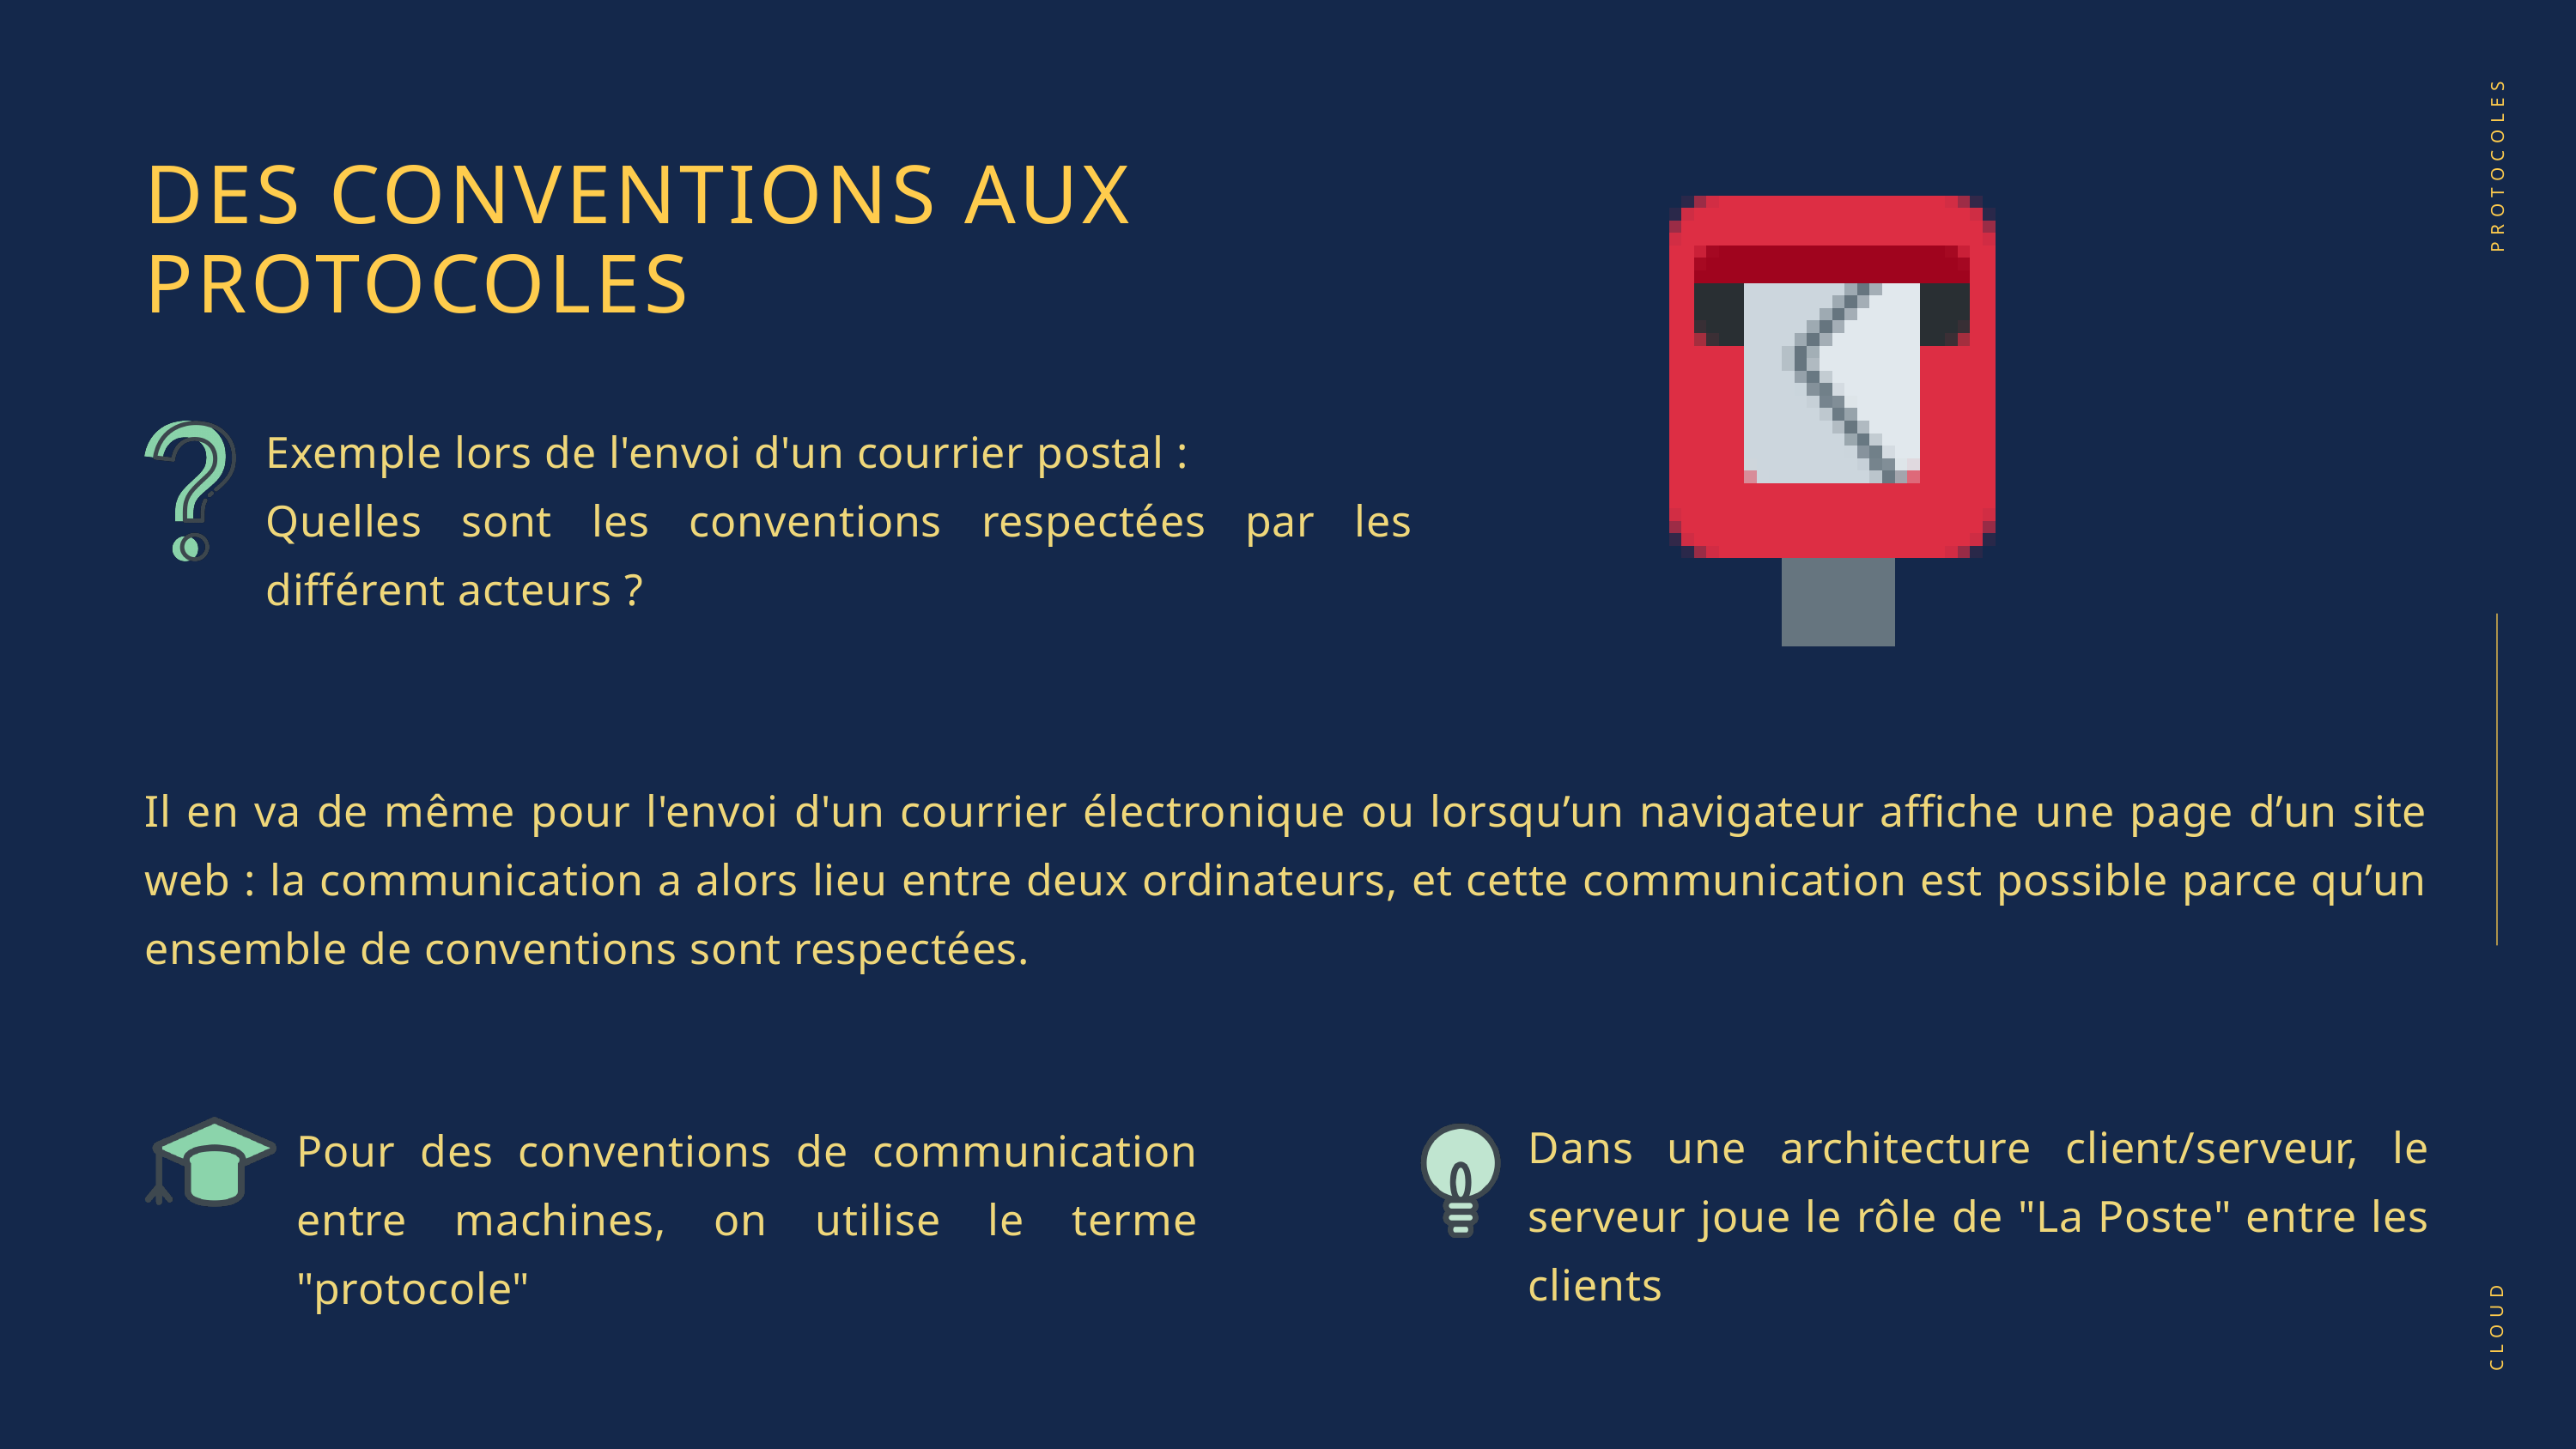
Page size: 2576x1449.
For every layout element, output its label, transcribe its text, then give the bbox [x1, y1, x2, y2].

text_box CLOUD [2486, 925, 2506, 1372]
text_box PROTOCOLES [2487, 82, 2508, 614]
picture [144, 421, 236, 561]
text_box Exemple lors de l'envoi d'un courrier postal : Quelles sont les conventions respectées par les différent acteurs ? [265, 408, 1415, 615]
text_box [144, 1106, 1200, 1313]
text_box Il en va de même pour l'envoi d'un courrier électronique ou lorsqu’un navigateur affiche une page d’un site web : la communication a alors lieu entre deux ordinateurs, et cette communication est possible parce qu’un ensemble de conventions sont respectées. [144, 767, 2431, 973]
text_box DES CONVENTIONS AUX PROTOCOLES [144, 149, 1384, 329]
text_box Dans une architecture client/serveur, le serveur joue le rôle de "La Poste" entre les clients [1528, 1103, 2431, 1310]
picture [1669, 196, 1996, 646]
picture [1414, 1117, 1507, 1238]
